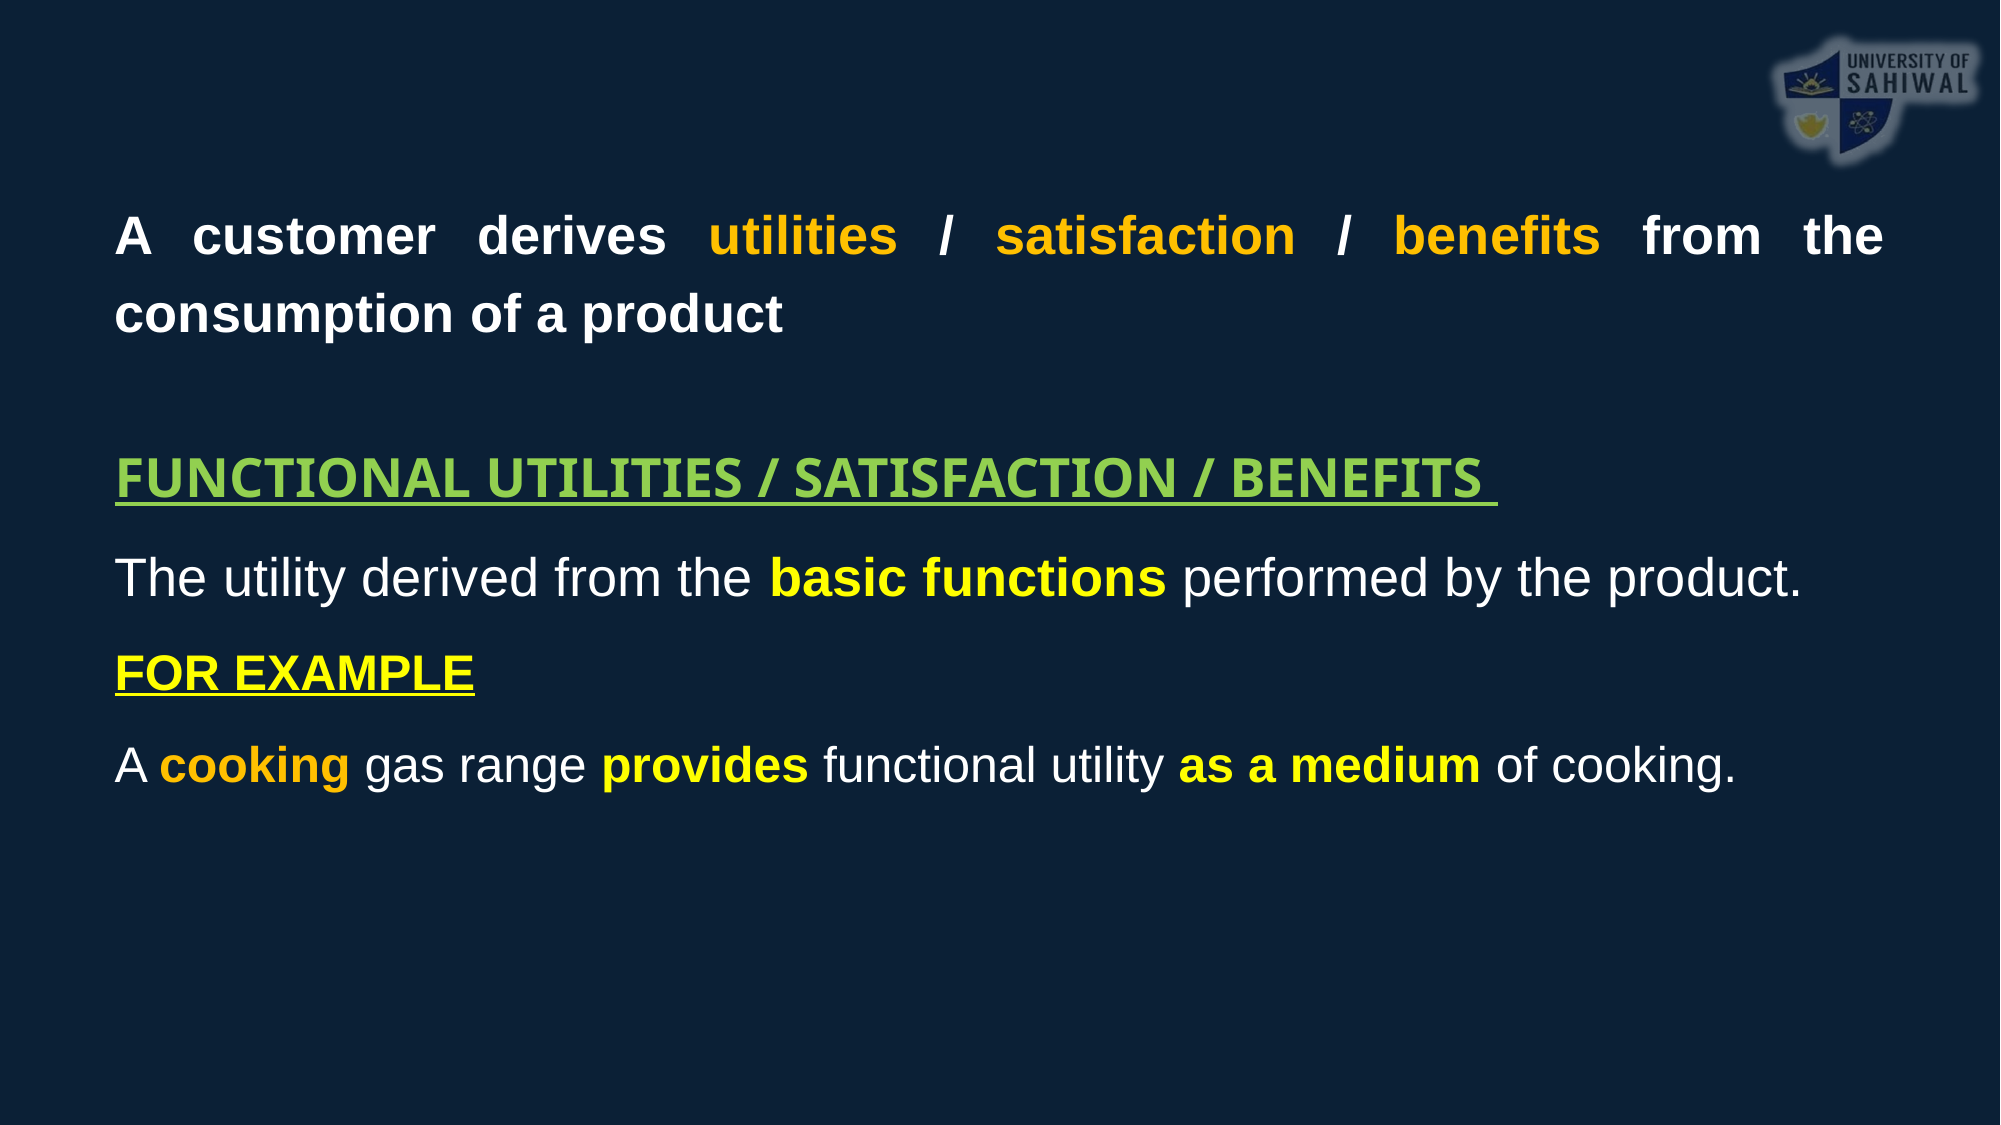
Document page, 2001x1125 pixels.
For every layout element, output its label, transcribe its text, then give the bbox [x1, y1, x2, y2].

list A customer derives utilities / satisfaction / benefits from the consumption of a product FUNCTIONAL UTILITIES / SATISFACTION / BENEFITS The utility derived from the basic functions performed by the product. FOR EXAMPLE A cooking gas range provides functional utility as a medium of cooking. [99, 63, 1901, 1062]
picture [1747, 0, 2000, 208]
